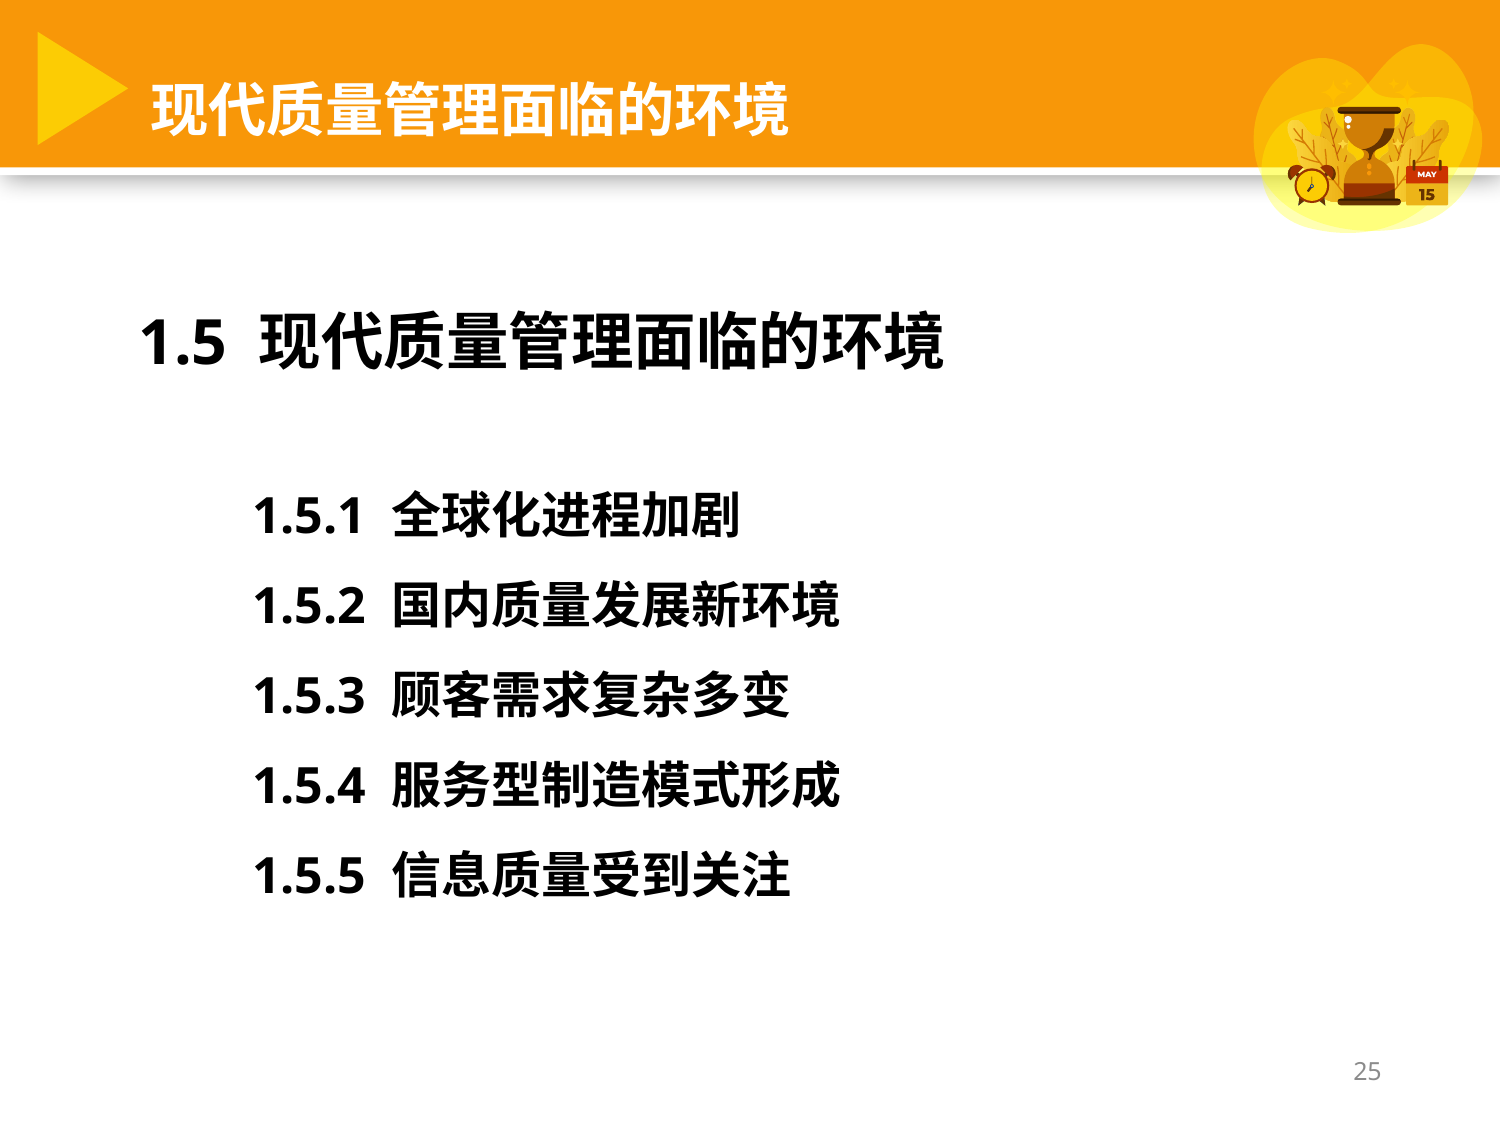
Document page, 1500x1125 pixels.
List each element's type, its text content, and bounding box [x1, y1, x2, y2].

text_box [36, 29, 131, 148]
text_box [1244, 31, 1483, 250]
text_box 1.5 现代质量管理面临的环境 [123, 294, 962, 385]
text_box 现代质量管理面临的环境 [135, 30, 1115, 151]
text_box 1.5.1 全球化进程加剧 1.5.2 国内质量发展新环境 1.5.3 顾客需求复杂多变 1.5.4 服务型制造模式形成 1.5.5 信息质量受到关注 [237, 446, 1420, 971]
slide_number 25 [1059, 1042, 1397, 1103]
